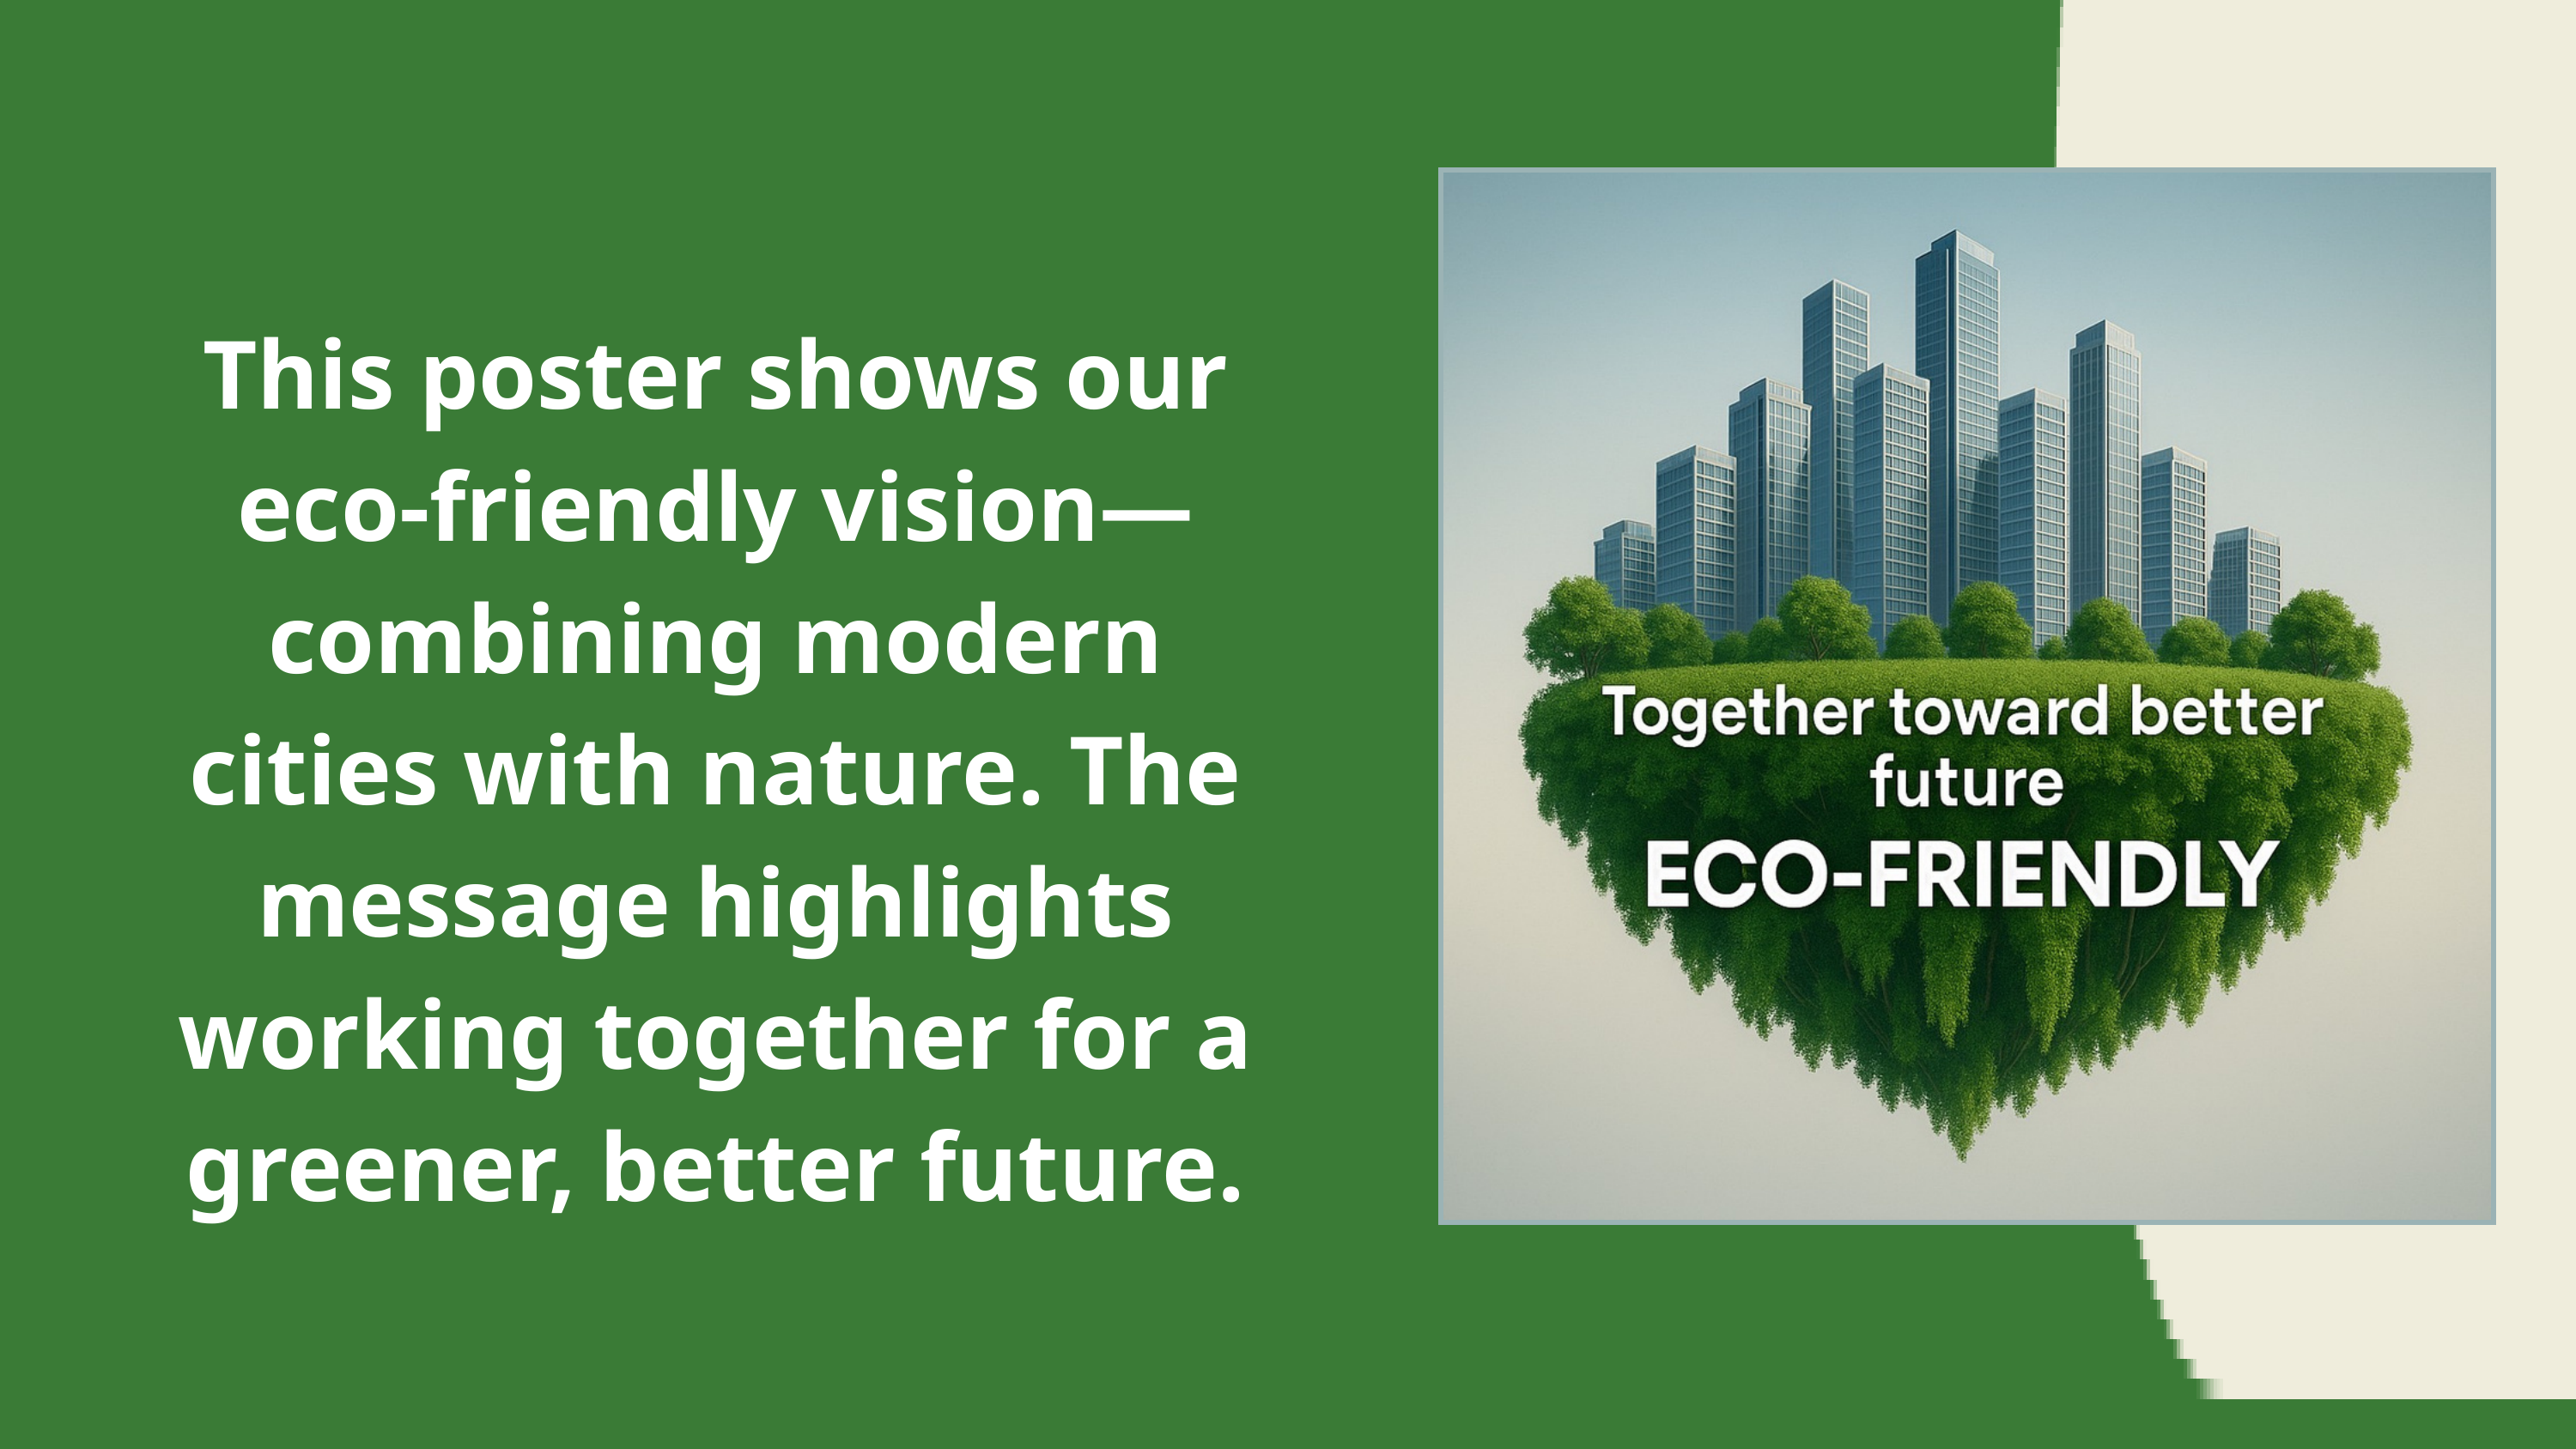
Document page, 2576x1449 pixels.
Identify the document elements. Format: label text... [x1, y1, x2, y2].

text_box This poster shows our eco-friendly vision—combining modern cities with nature. The message highlights working together for a greener, better future. [143, 296, 1288, 1220]
text_box [1440, 169, 2494, 1222]
text_box [2054, 0, 2576, 1399]
